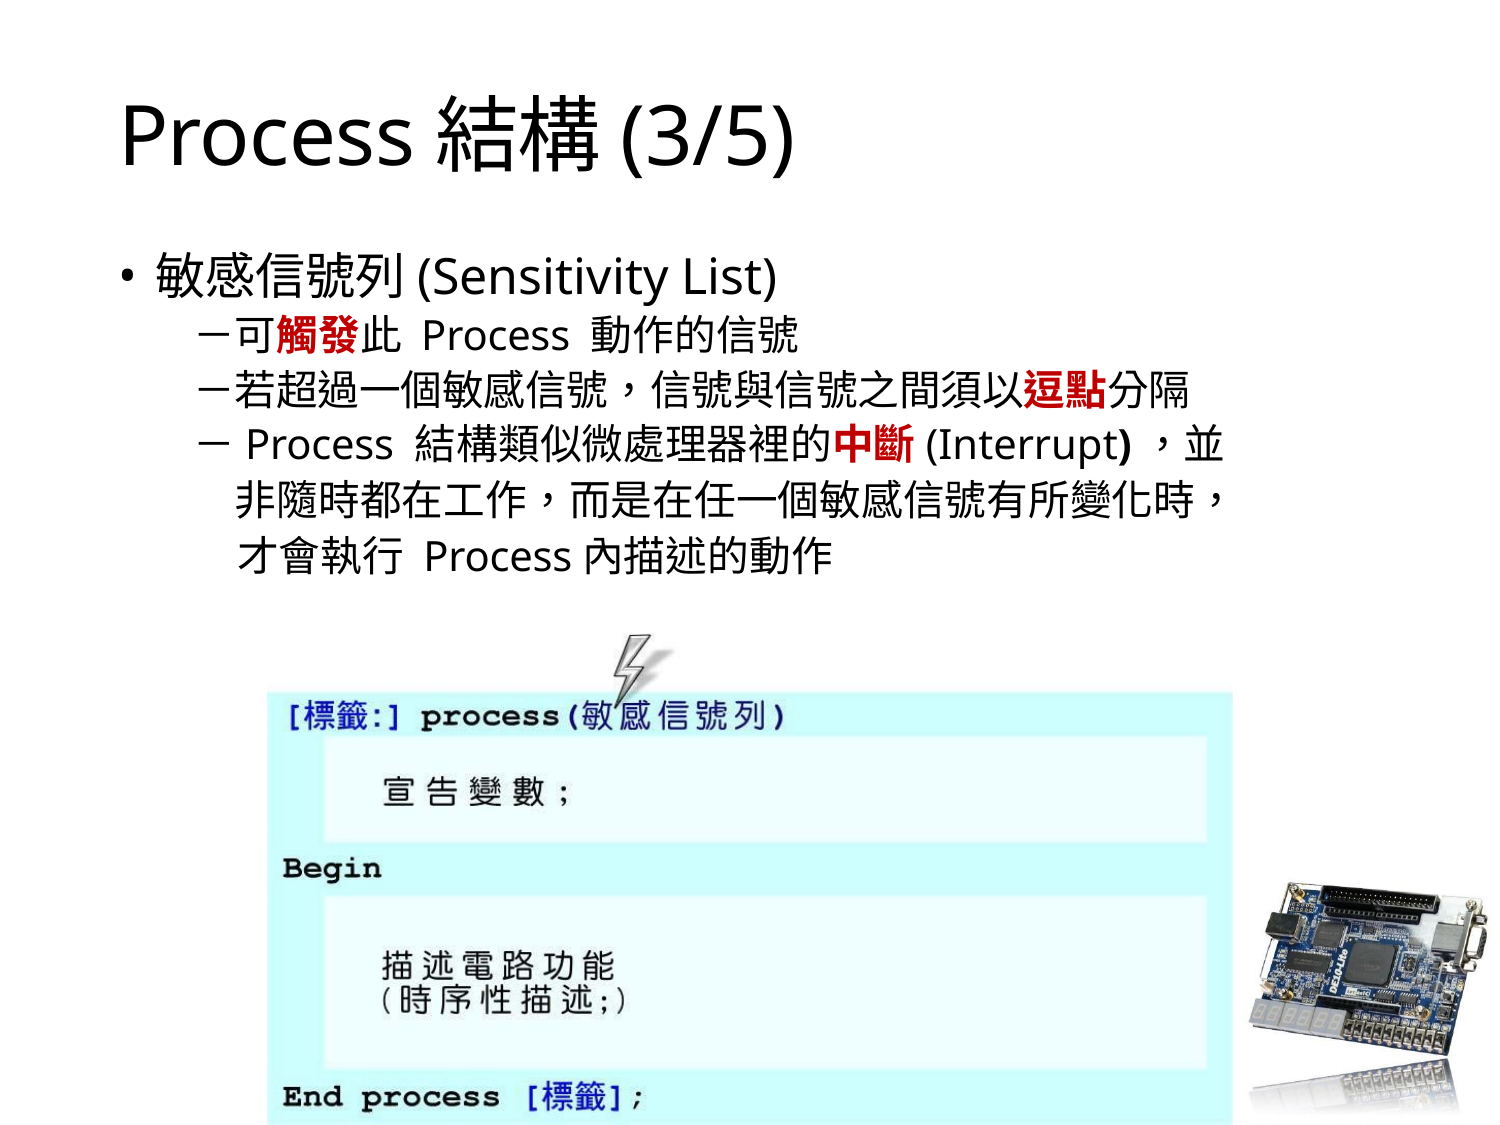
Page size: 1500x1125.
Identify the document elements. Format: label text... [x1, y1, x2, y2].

text_box 敏感信號列(Sensitivity List) －可觸發此 Process 動作的信號 －若超過一個敏感信號，信號與信號之間須以逗點分隔 －Process 結構類似微處理器裡的中斷(Interrupt)，並 非隨時都在工作，而是在任一個敏感信號有所變化時， 才會執行 Process內描述的動作 [116, 236, 1433, 581]
picture [1244, 877, 1497, 1125]
title Process結構(3/5) [116, 79, 1384, 236]
picture [267, 632, 1233, 1125]
